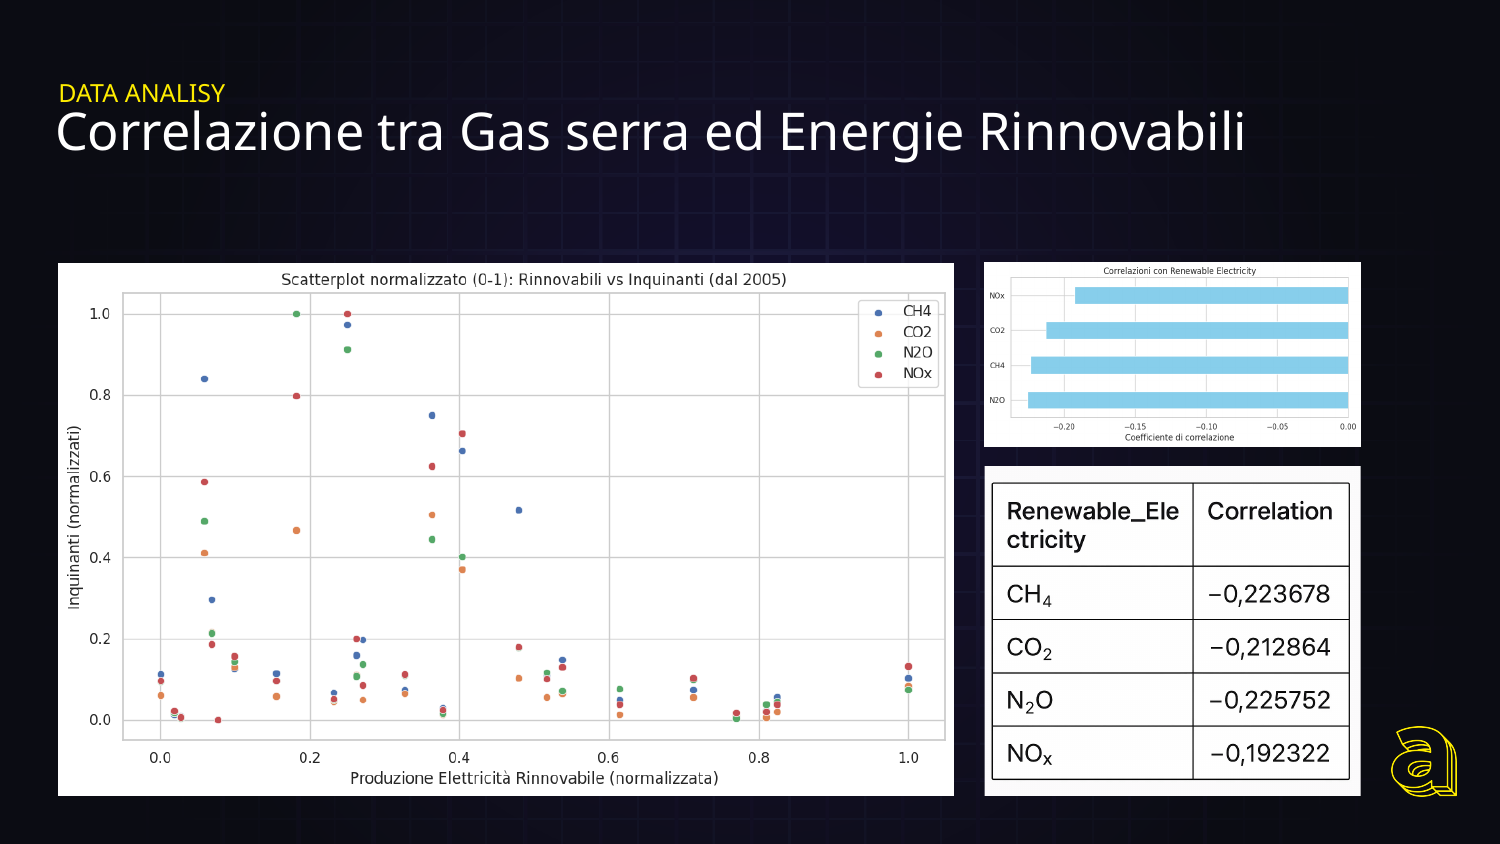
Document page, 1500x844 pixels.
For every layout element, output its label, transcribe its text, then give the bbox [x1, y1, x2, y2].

picture [0, 0, 1500, 844]
text_box Correlazione tra Gas serra ed Energie Rinnovabili [40, 83, 1442, 177]
subtitle DATA ANALISY [58, 57, 979, 114]
